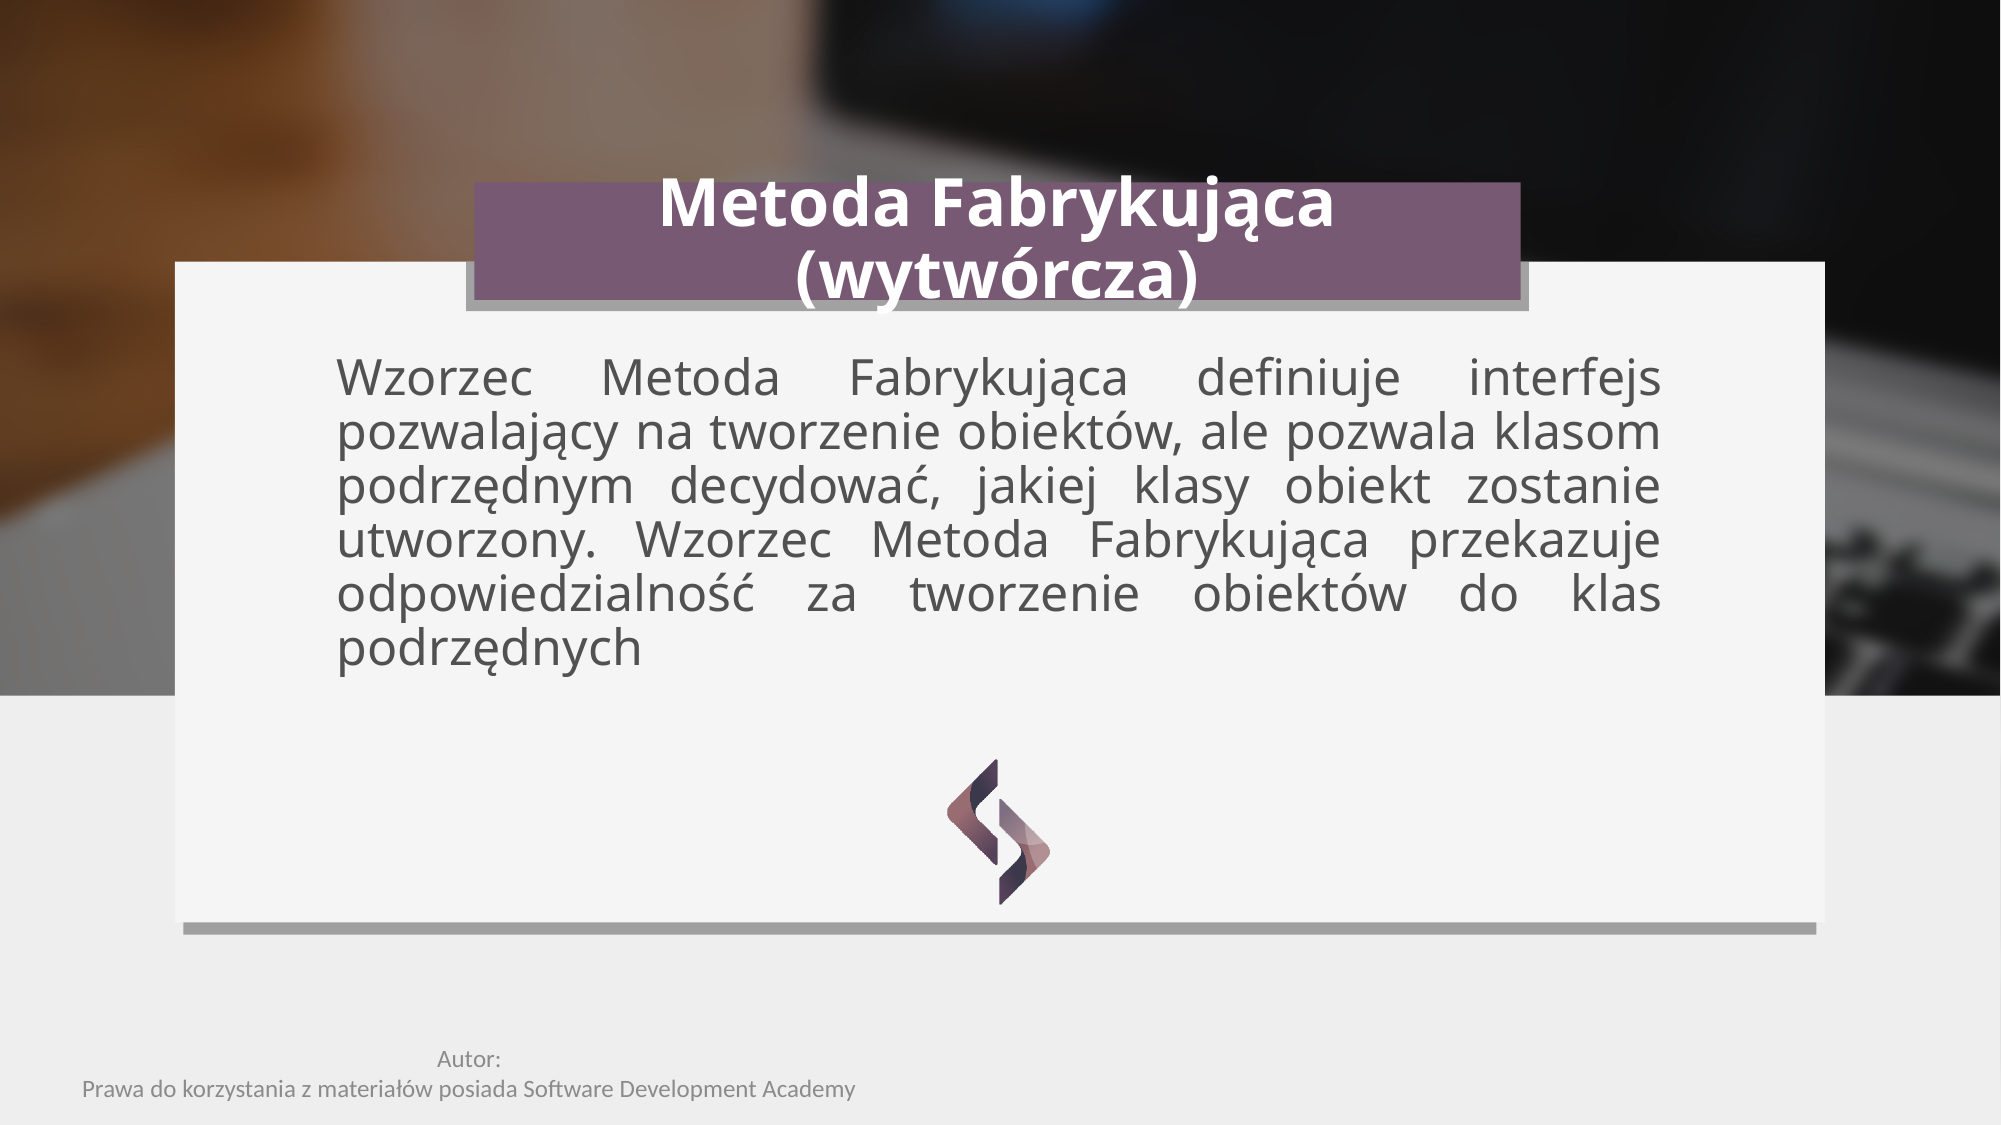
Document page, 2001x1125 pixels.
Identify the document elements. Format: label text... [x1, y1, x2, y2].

footer Autor: Prawa do korzystania z materiałów posiada Software Development Academy [0, 1042, 939, 1103]
picture [900, 747, 1261, 917]
picture [0, 0, 2001, 1125]
title Metoda Fabrykująca (wytwórcza) [474, 182, 1521, 300]
list Wzorzec Metoda Fabrykująca definiuje interfejs pozwalający na tworzenie obiektów, ale pozwala klasom podrzędnym decydować, jakiej klasy obiekt zostanie utworzony. Wzorzec Metoda Fabrykująca przekazuje odpowiedzialność za tworzenie obiektów do klas podrzędnych [321, 344, 1678, 742]
